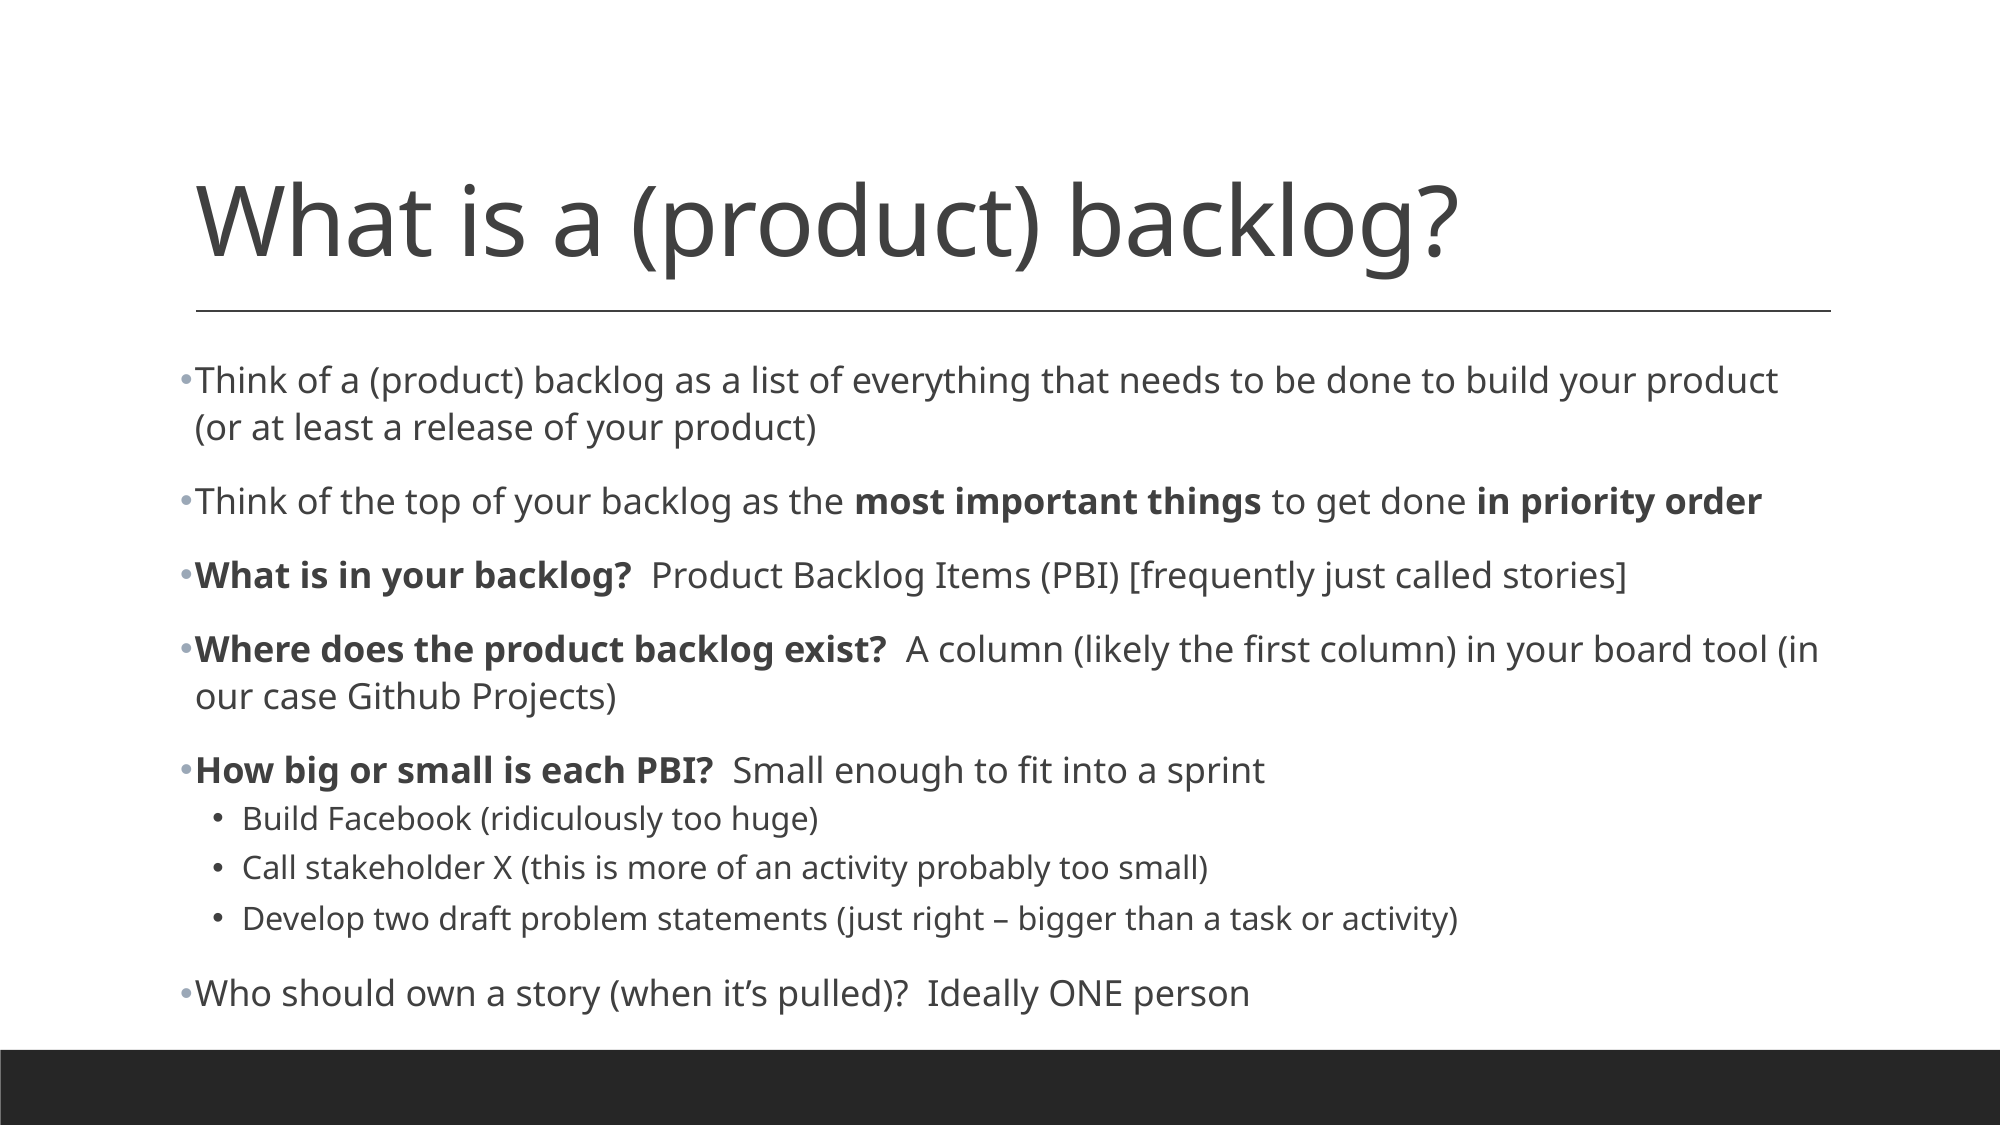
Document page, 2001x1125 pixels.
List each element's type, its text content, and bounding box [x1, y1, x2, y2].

title What is a (product) backlog? [180, 47, 1830, 285]
list Think of a (product) backlog as a list of everything that needs to be done to build your product (or at least a release of your product) Think of the top of your backlog as the most important things to get done in priority order What is in your backlog? Product Backlog Items (PBI) [frequently just called stories] Where does the product backlog exist? A column (likely the first column) in your board tool (in our case Github Projects) How big or small is each PBI? Small enough to fit into a sprint Build Facebook (ridiculously too huge) Call stakeholder X (this is more of an activity probably too small) Develop two draft problem statements (just right – bigger than a task or activity) Who should own a story (when it’s pulled)? Ideally ONE person [180, 345, 1830, 1026]
